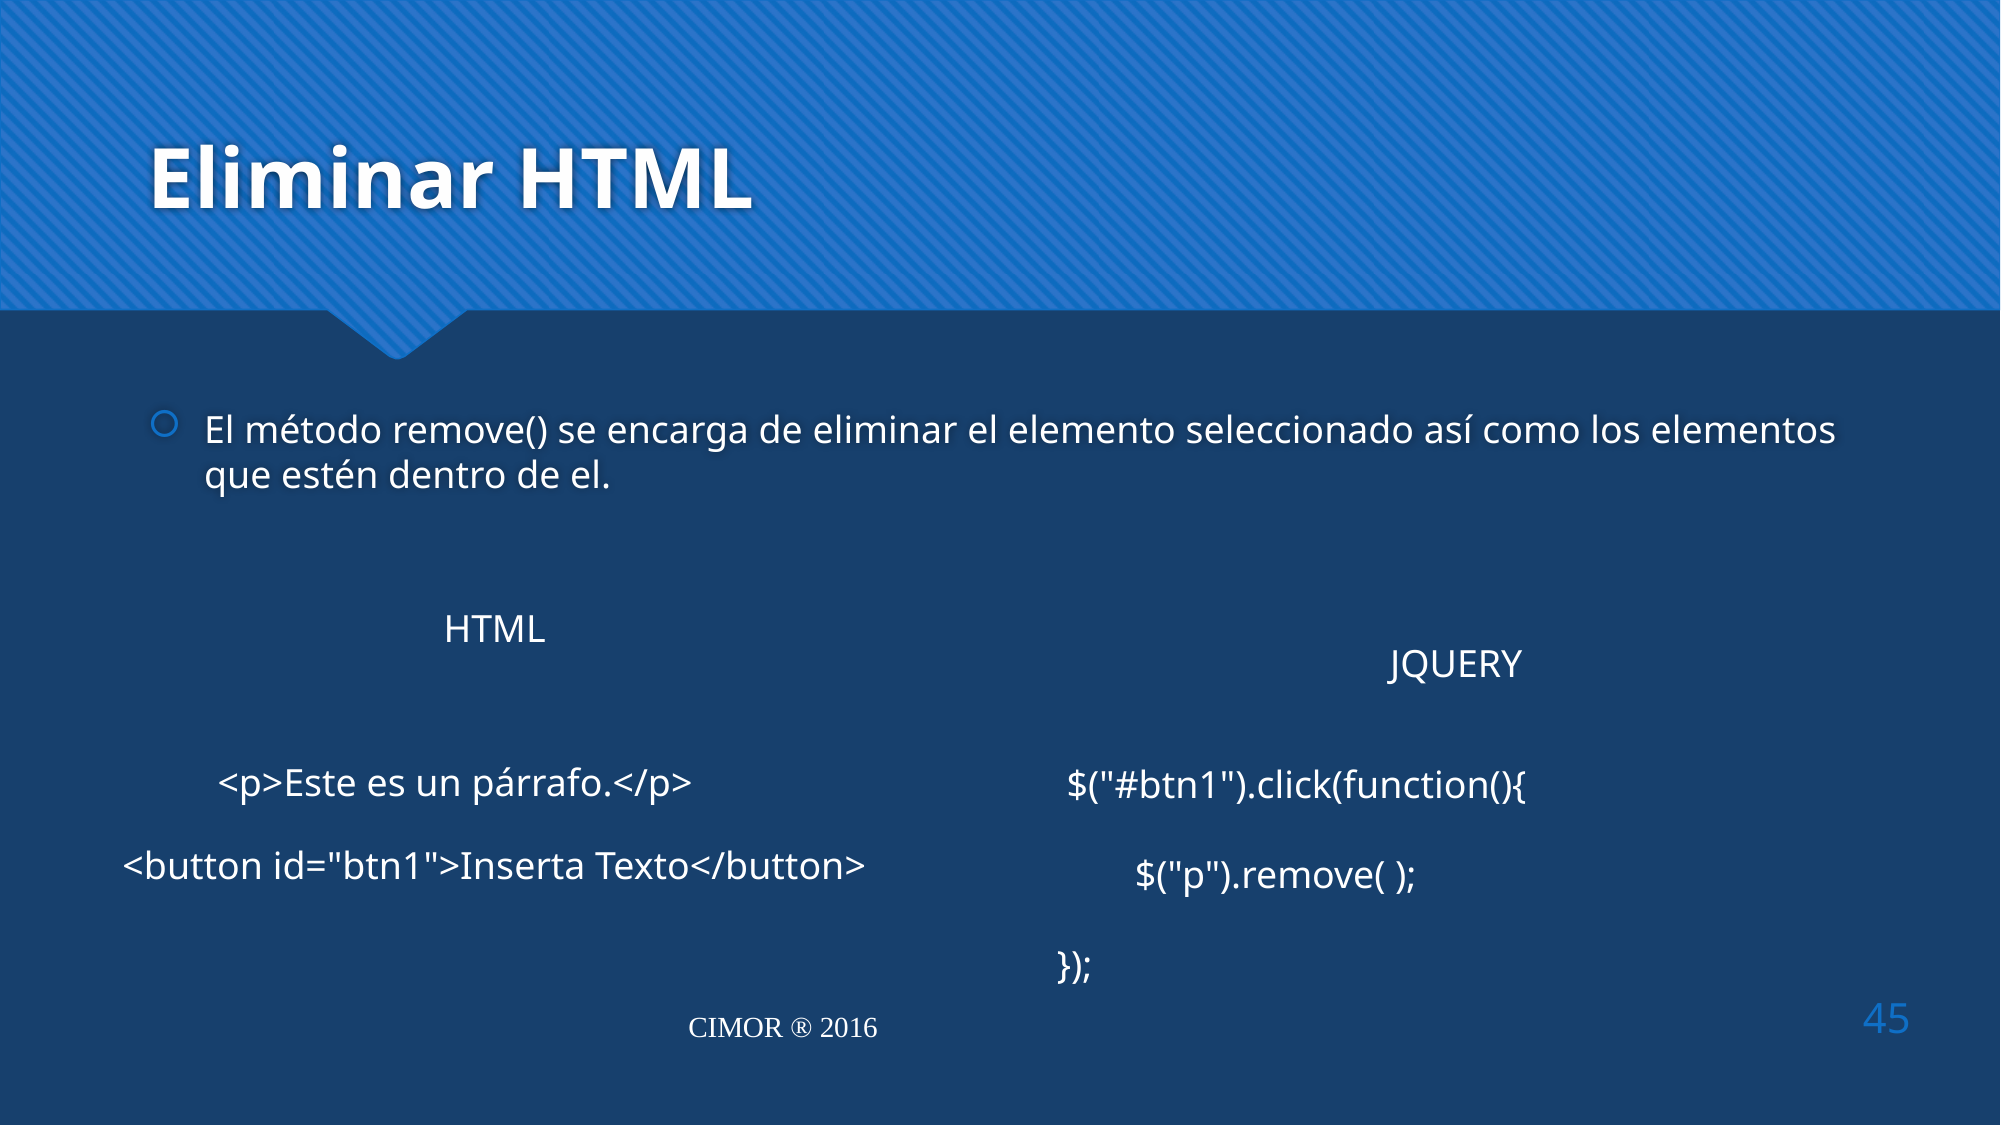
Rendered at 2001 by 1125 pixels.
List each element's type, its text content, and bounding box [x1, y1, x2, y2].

text_box HTML [428, 597, 561, 658]
text_box JQUERY [1375, 632, 1538, 693]
text_box $("#btn1").click(function(){ $("p").remove( ); }); [1042, 753, 2000, 994]
text_box <p>Este es un párrafo.</p> [202, 751, 708, 812]
title Eliminar HTML [132, 73, 1868, 150]
text_box <button id="btn1">Inserta Texto</button> [107, 834, 882, 895]
list El método remove() se encarga de eliminar el elemento seleccionado así como los elementos que estén dentro de el. [132, 152, 1865, 750]
footer CIMOR ® 2016 [74, 991, 1493, 1051]
slide_number 45 [1751, 994, 1926, 1051]
